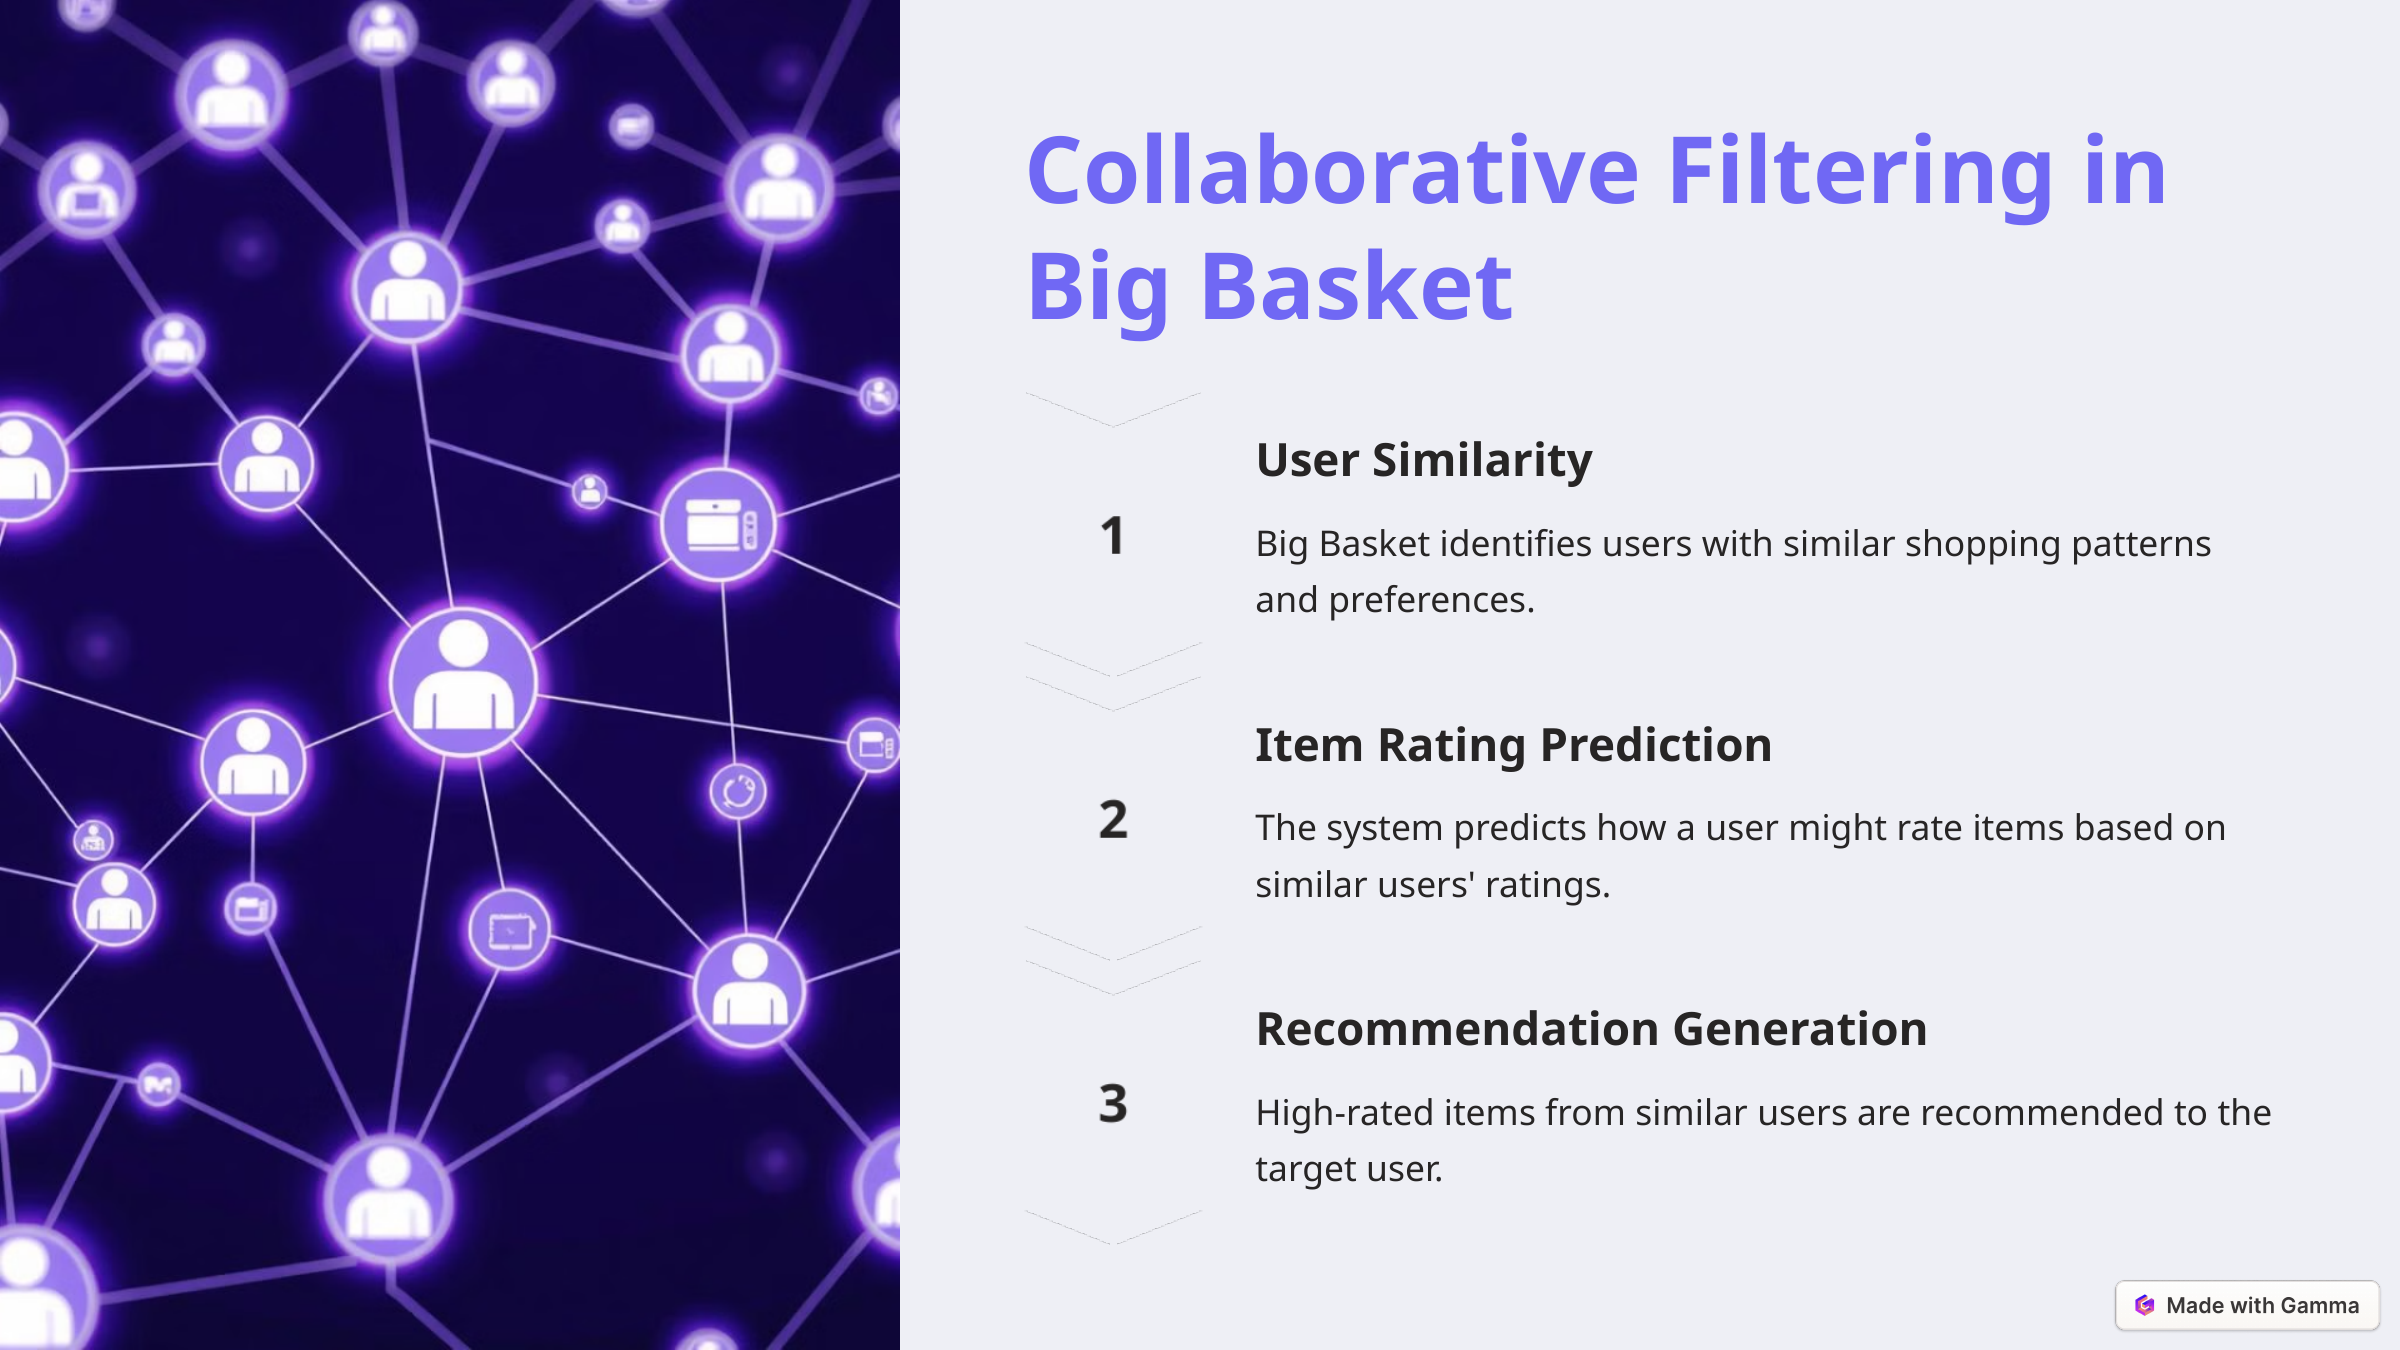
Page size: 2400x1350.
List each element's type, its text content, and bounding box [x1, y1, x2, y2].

text_box High-rated items from similar users are recommended to the target user. [1255, 1075, 2276, 1190]
picture [2106, 1271, 2389, 1339]
picture [1024, 391, 1203, 1245]
picture [0, 0, 900, 1350]
text_box Big Basket identifies users with similar shopping patterns and preferences. [1255, 507, 2276, 621]
text_box The system predicts how a user might rate items based on similar users' ratings. [1255, 791, 2276, 906]
text_box User Similarity [1255, 427, 1723, 486]
text_box Collaborative Filtering in Big Basket [1024, 104, 2276, 339]
text_box Item Rating Prediction [1255, 711, 1723, 771]
text_box Recommendation Generation [1255, 996, 1859, 1055]
